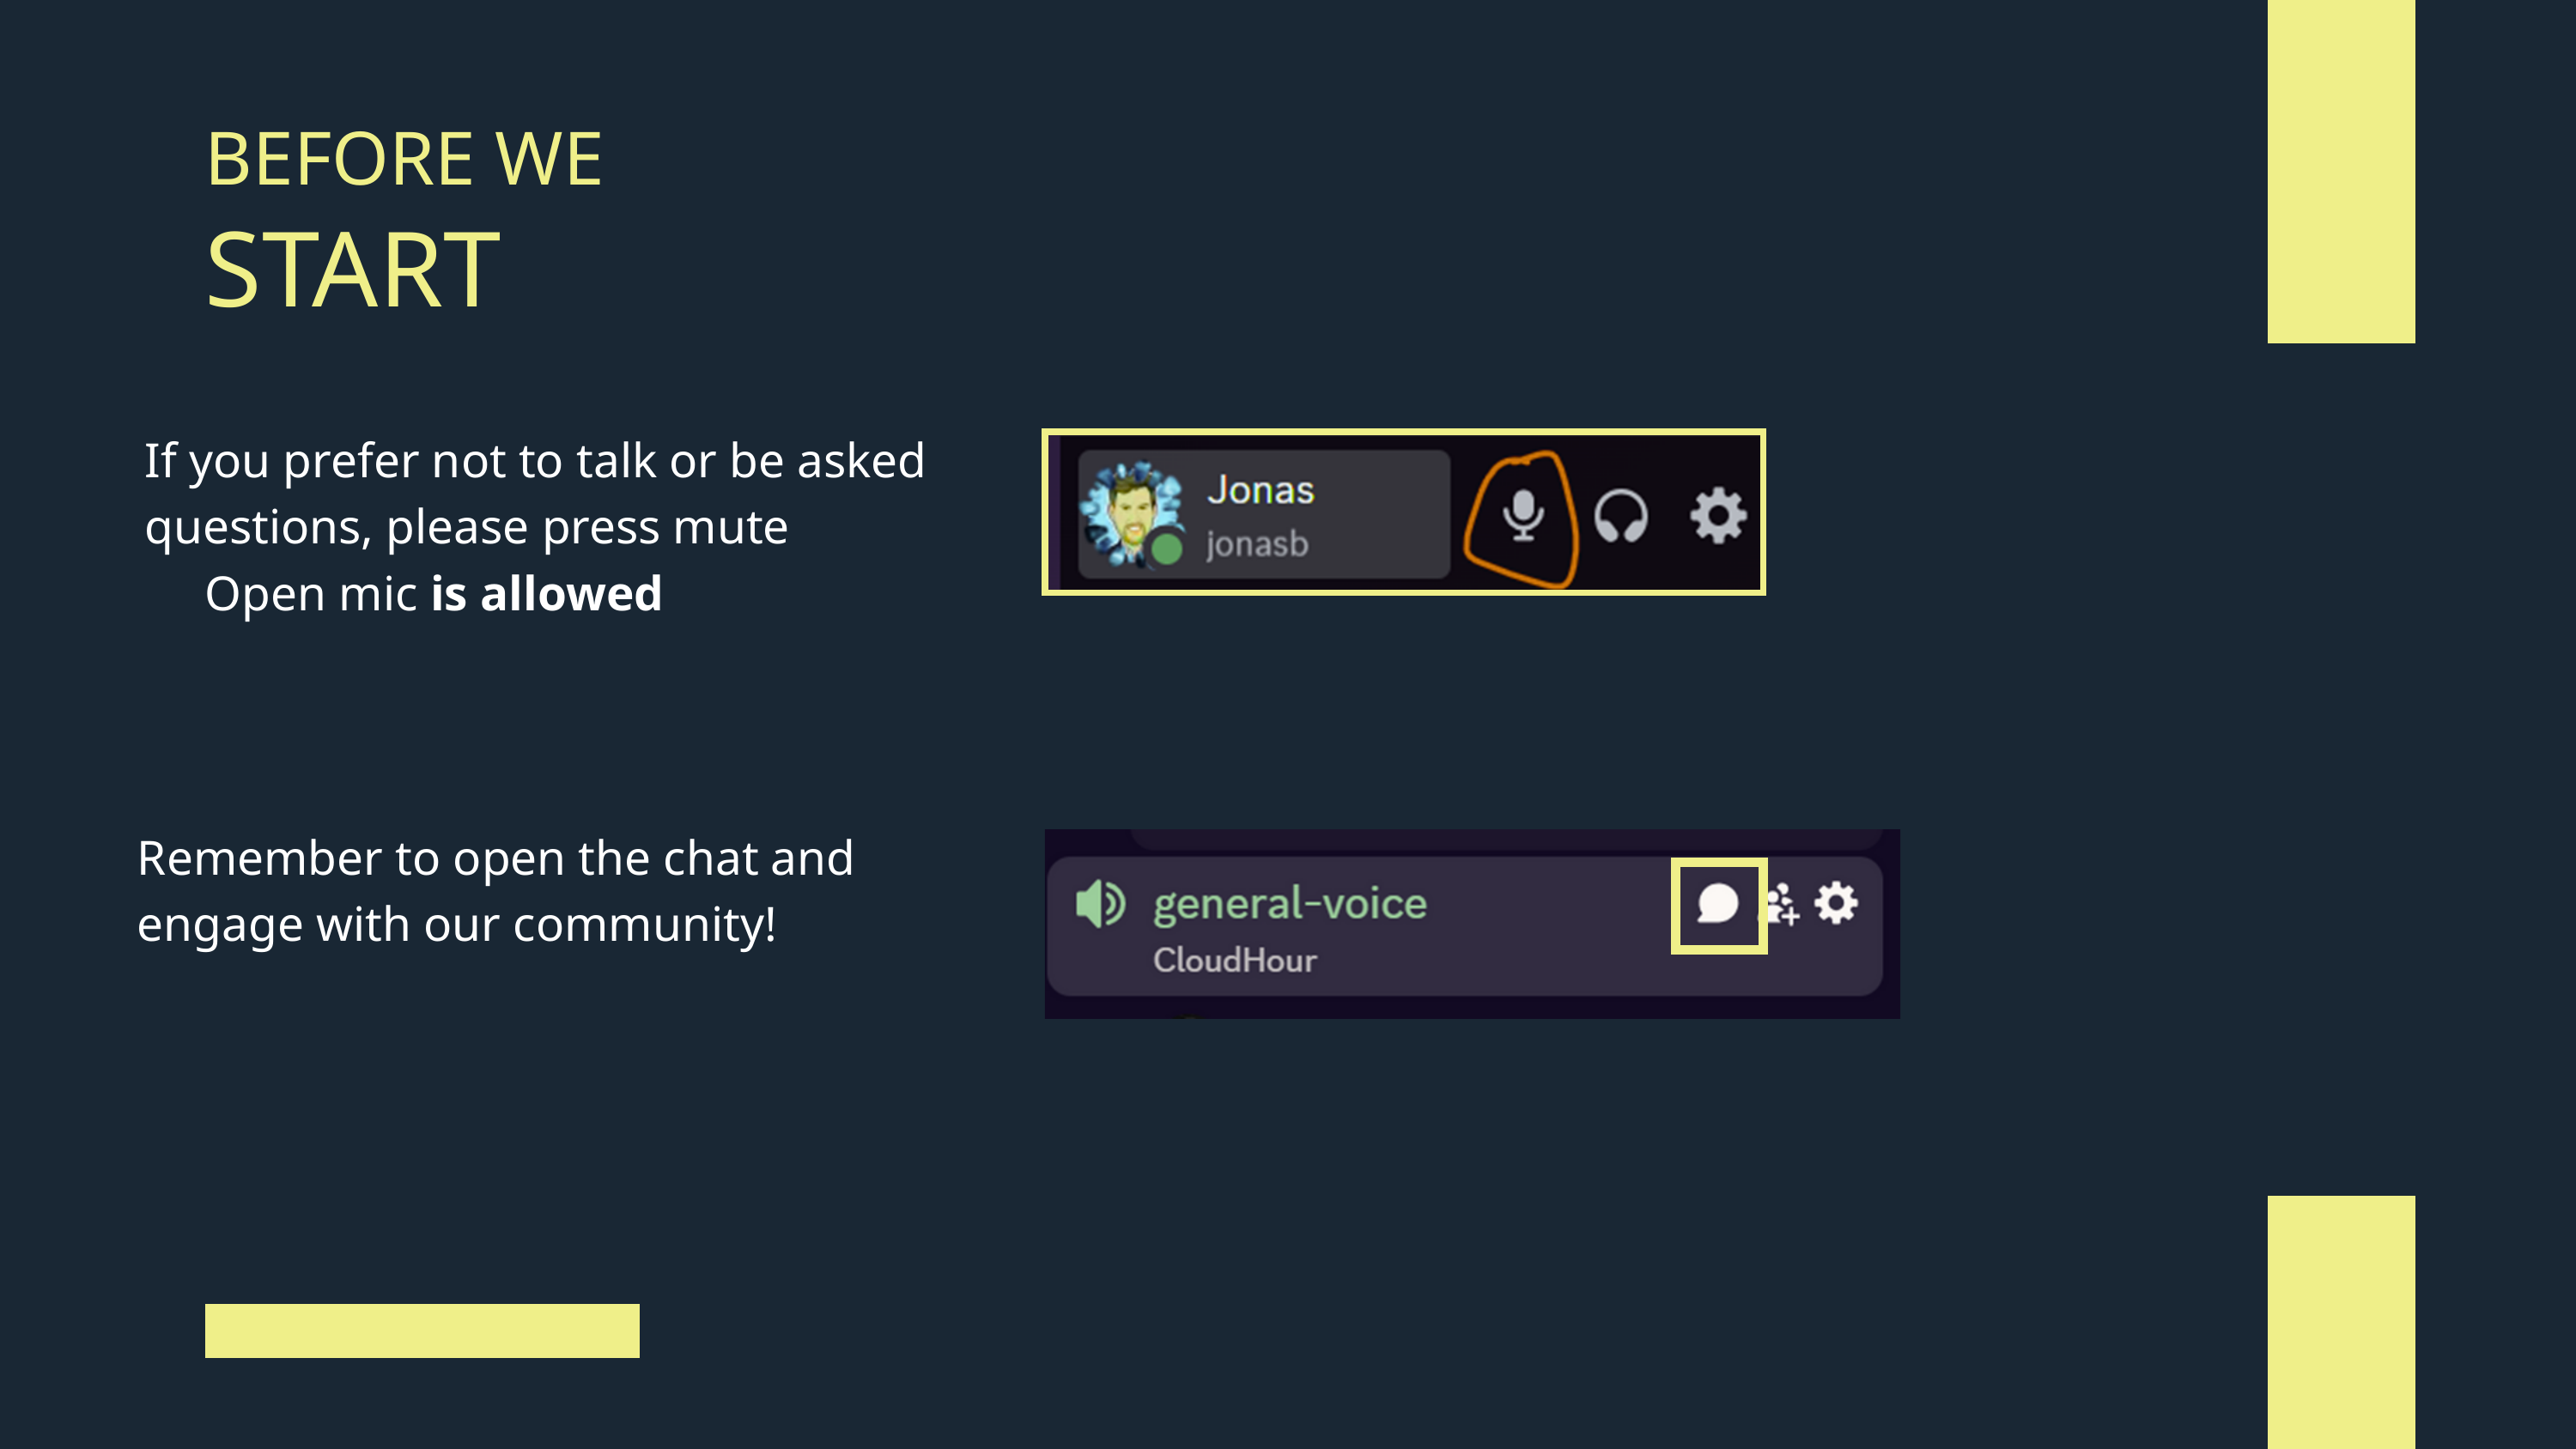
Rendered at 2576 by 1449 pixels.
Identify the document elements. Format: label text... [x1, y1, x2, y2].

text_box BEFORE WE [204, 96, 728, 182]
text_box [204, 1303, 641, 1359]
text_box If you prefer not to talk or be asked questions, please press mute [144, 421, 1010, 554]
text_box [2267, 1195, 2416, 1449]
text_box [2267, 0, 2416, 344]
text_box Remember to open the chat and engage with our community! [137, 818, 1003, 951]
text_box [1044, 829, 1901, 1019]
text_box START [204, 182, 957, 329]
text_box [1044, 432, 1764, 593]
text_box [1675, 862, 1764, 950]
text_box Open mic is allowed [204, 554, 1070, 621]
